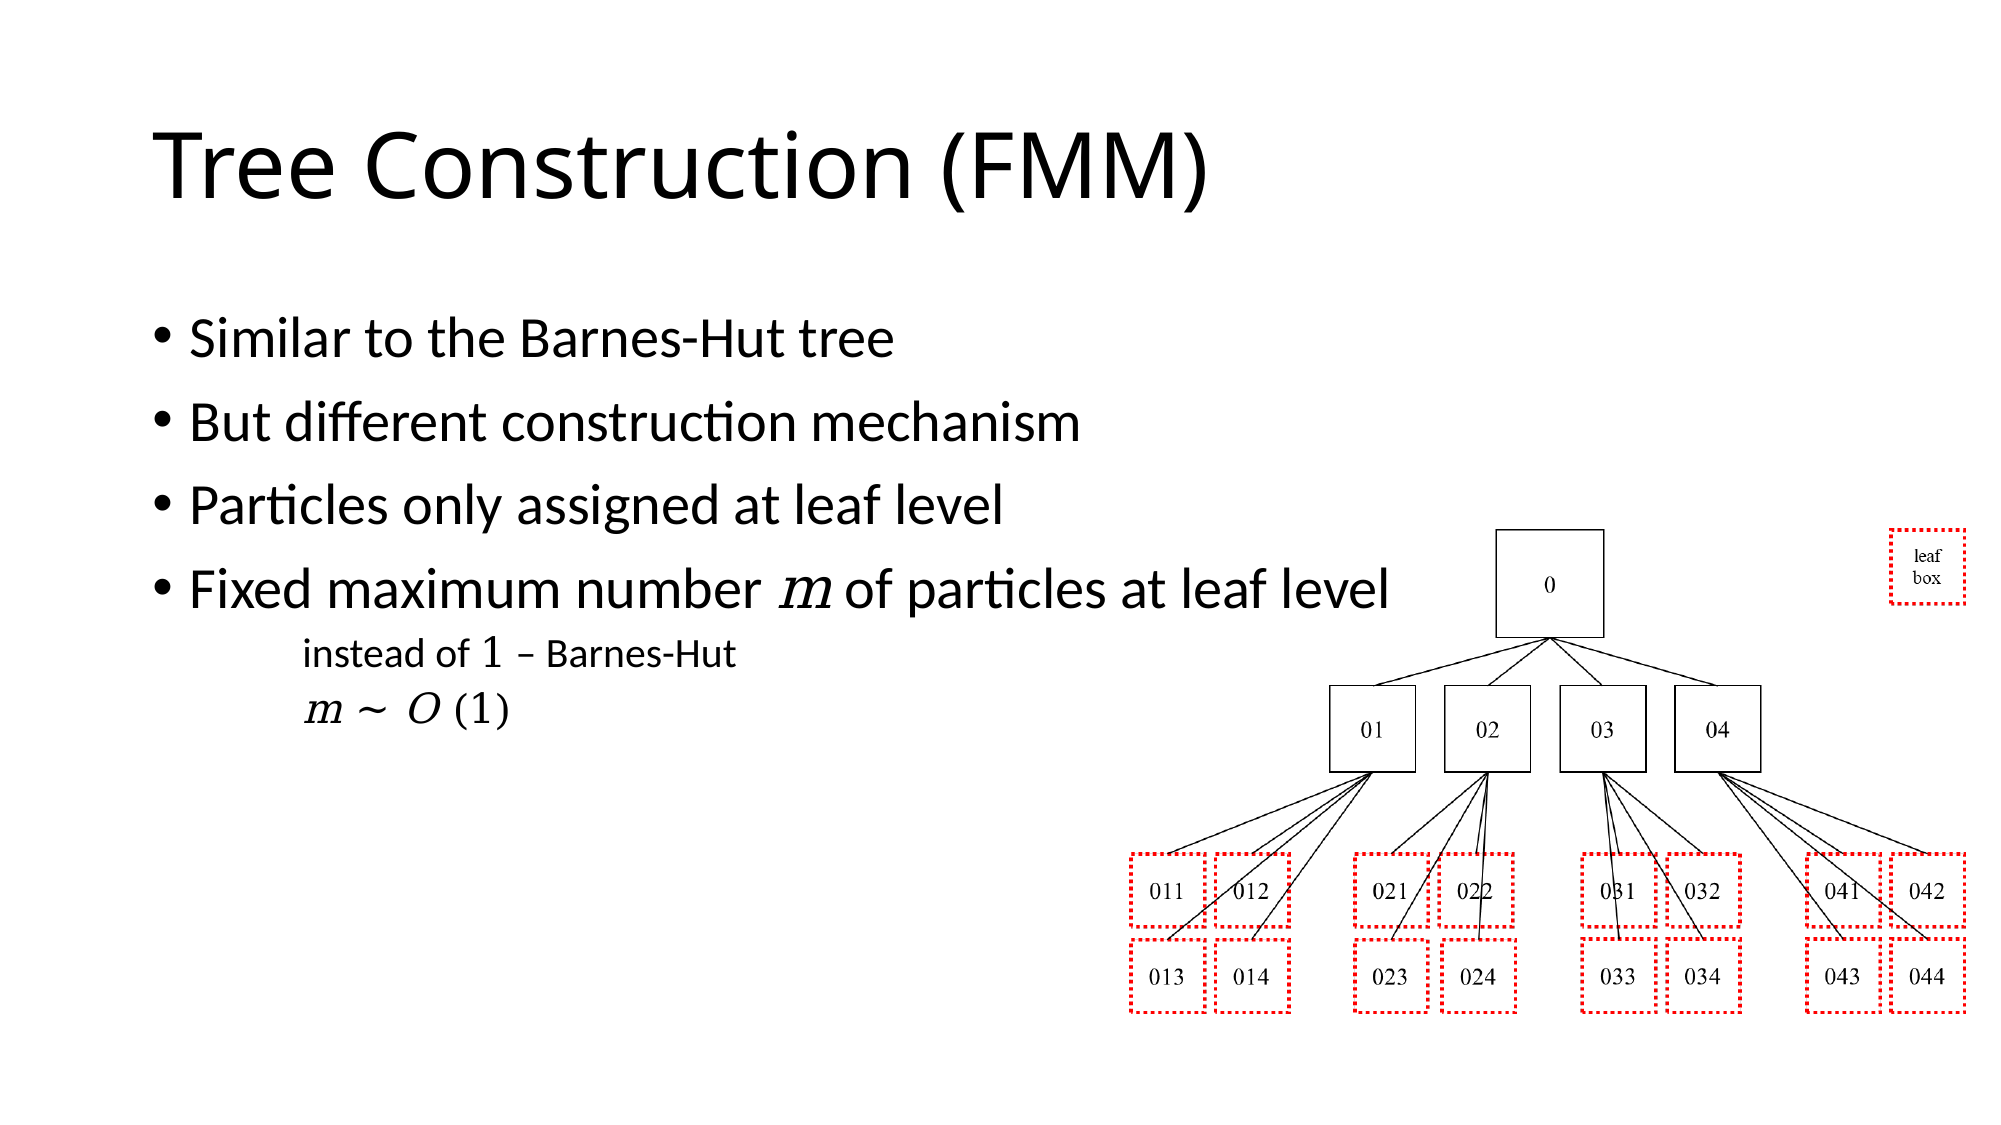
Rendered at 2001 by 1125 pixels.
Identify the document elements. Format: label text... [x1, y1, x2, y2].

title Tree Construction (FMM) [137, 59, 1863, 278]
picture [1128, 528, 1966, 1014]
list Similar to the Barnes-Hut tree But different construction mechanism Particles only assigned at leaf level Fixed maximum number m of particles at leaf level instead of 1 – Barnes-Hut m ~ O (1) [137, 299, 1863, 1014]
